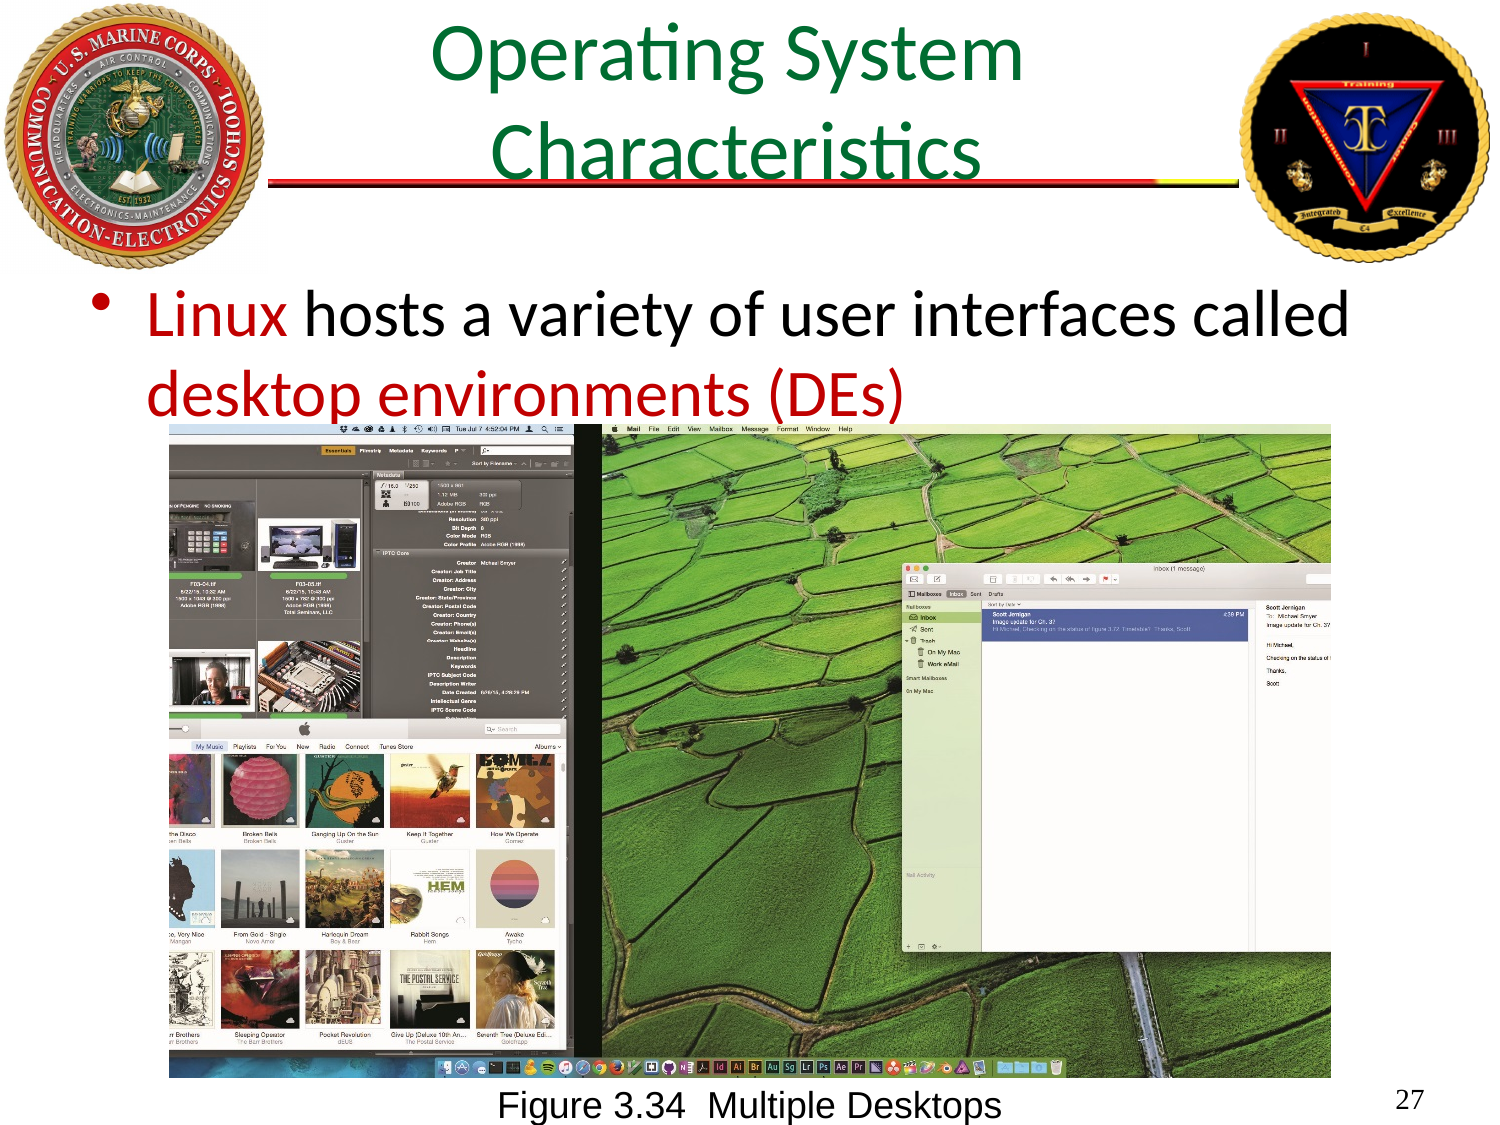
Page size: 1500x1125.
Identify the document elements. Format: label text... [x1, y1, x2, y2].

picture [0, 0, 1490, 274]
list Linux hosts a variety of user interfaces called desktop environments (DEs) [75, 262, 1425, 1005]
title Operating System Characteristics [62, 0, 1413, 177]
text_box Figure 3.34 Multiple Desktops [224, 1086, 1275, 1125]
picture [169, 424, 1331, 1078]
